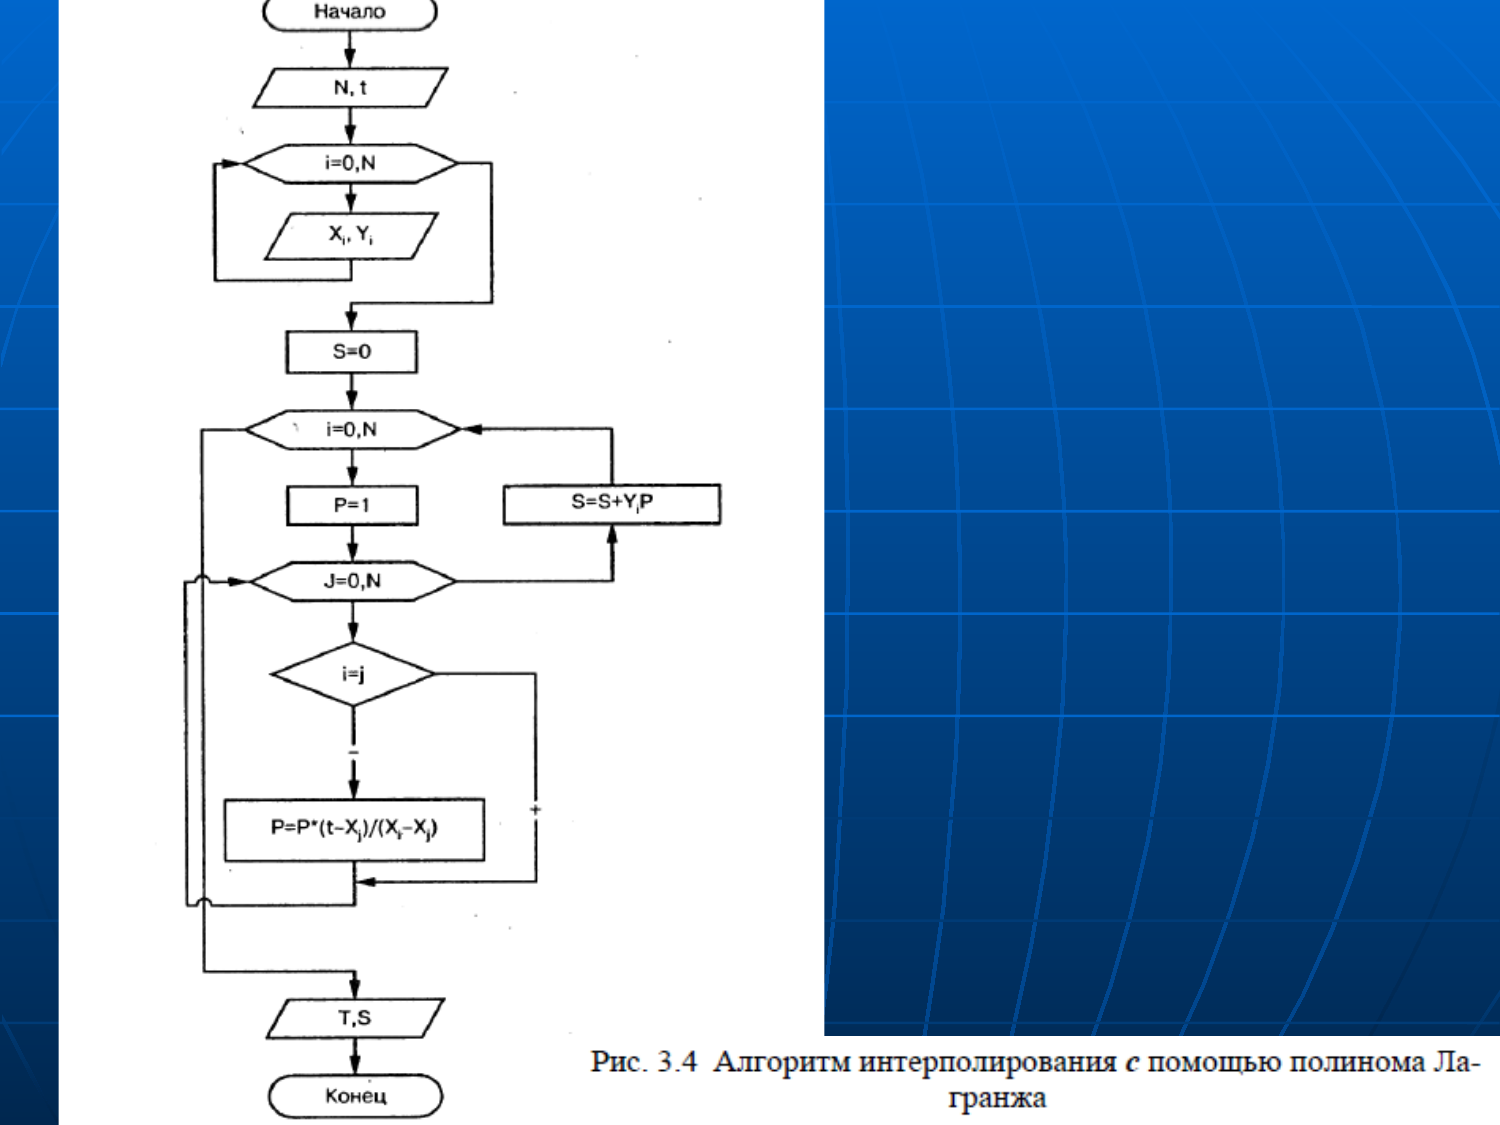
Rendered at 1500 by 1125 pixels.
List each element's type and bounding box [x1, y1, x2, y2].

text_box [58, 0, 1500, 1125]
